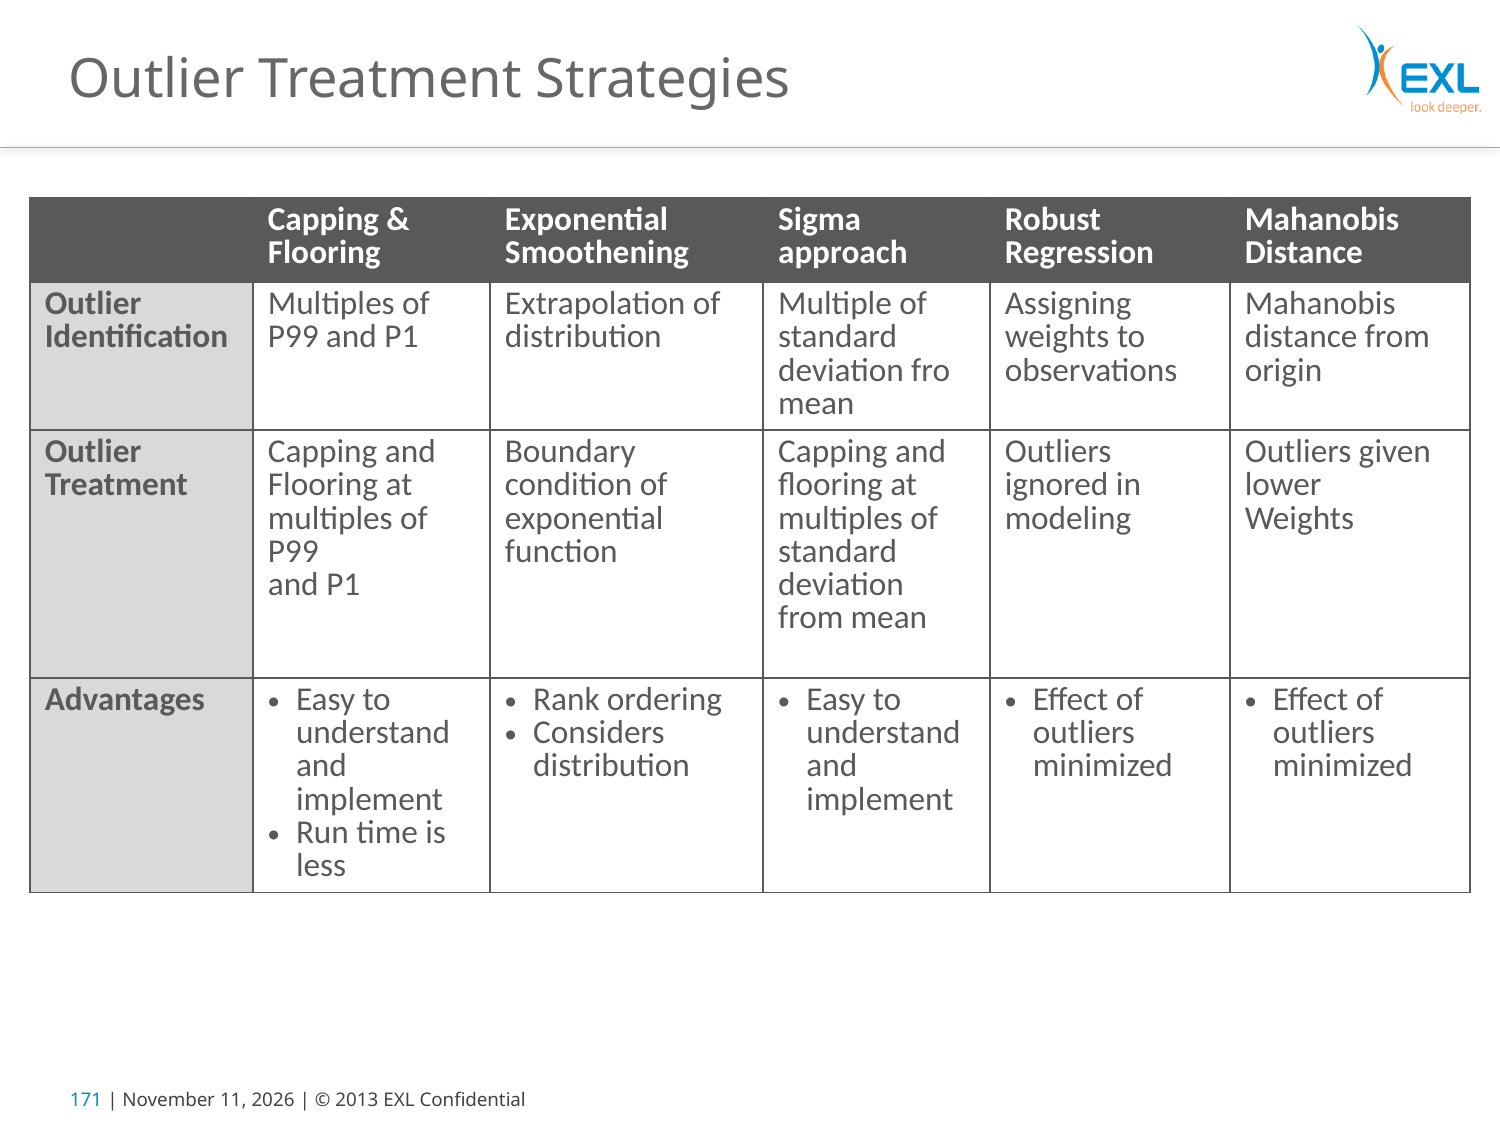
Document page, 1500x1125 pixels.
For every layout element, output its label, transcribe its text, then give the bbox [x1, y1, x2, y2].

table_header Mahanobis Distance [1231, 198, 1469, 281]
table_cell Outlier Identification [31, 283, 252, 429]
table_cell Capping and Flooring at multiples of P99 and P1 [254, 431, 489, 677]
table_cell Outliers given lower Weights [1231, 431, 1469, 677]
table_cell Boundary condition of exponential function [491, 431, 762, 677]
table_cell Effect of outliers minimized [991, 679, 1229, 892]
table_cell Easy to understand and implement [764, 679, 989, 892]
table_cell Multiple of standard deviation fro mean [764, 283, 989, 429]
table_cell Extrapolation of distribution [491, 283, 762, 429]
picture [1478, 19, 1488, 121]
table_cell Assigning weights to observations [991, 283, 1229, 429]
table_cell Multiples of P99 and P1 [254, 283, 489, 429]
table_header Exponential Smoothening [491, 198, 762, 281]
table_cell Advantages [31, 679, 252, 892]
table_cell Easy to understand and implement Run time is less [254, 679, 489, 892]
table_cell Effect of outliers minimized [1231, 679, 1469, 892]
title Outlier Treatment Strategies [53, 6, 1478, 154]
table_cell Capping and flooring at multiples of standard deviation from mean [764, 431, 989, 677]
table_cell Outlier Treatment [31, 431, 252, 677]
table_cell Outliers ignored in modeling [991, 431, 1229, 677]
table_header Capping & Flooring [254, 198, 489, 281]
table_header Robust Regression [991, 198, 1229, 281]
table_header [31, 198, 252, 281]
table_cell Rank ordering Considers distribution [491, 679, 762, 892]
table_cell Mahanobis distance from origin [1231, 283, 1469, 429]
table_header Sigma approach [764, 198, 989, 281]
